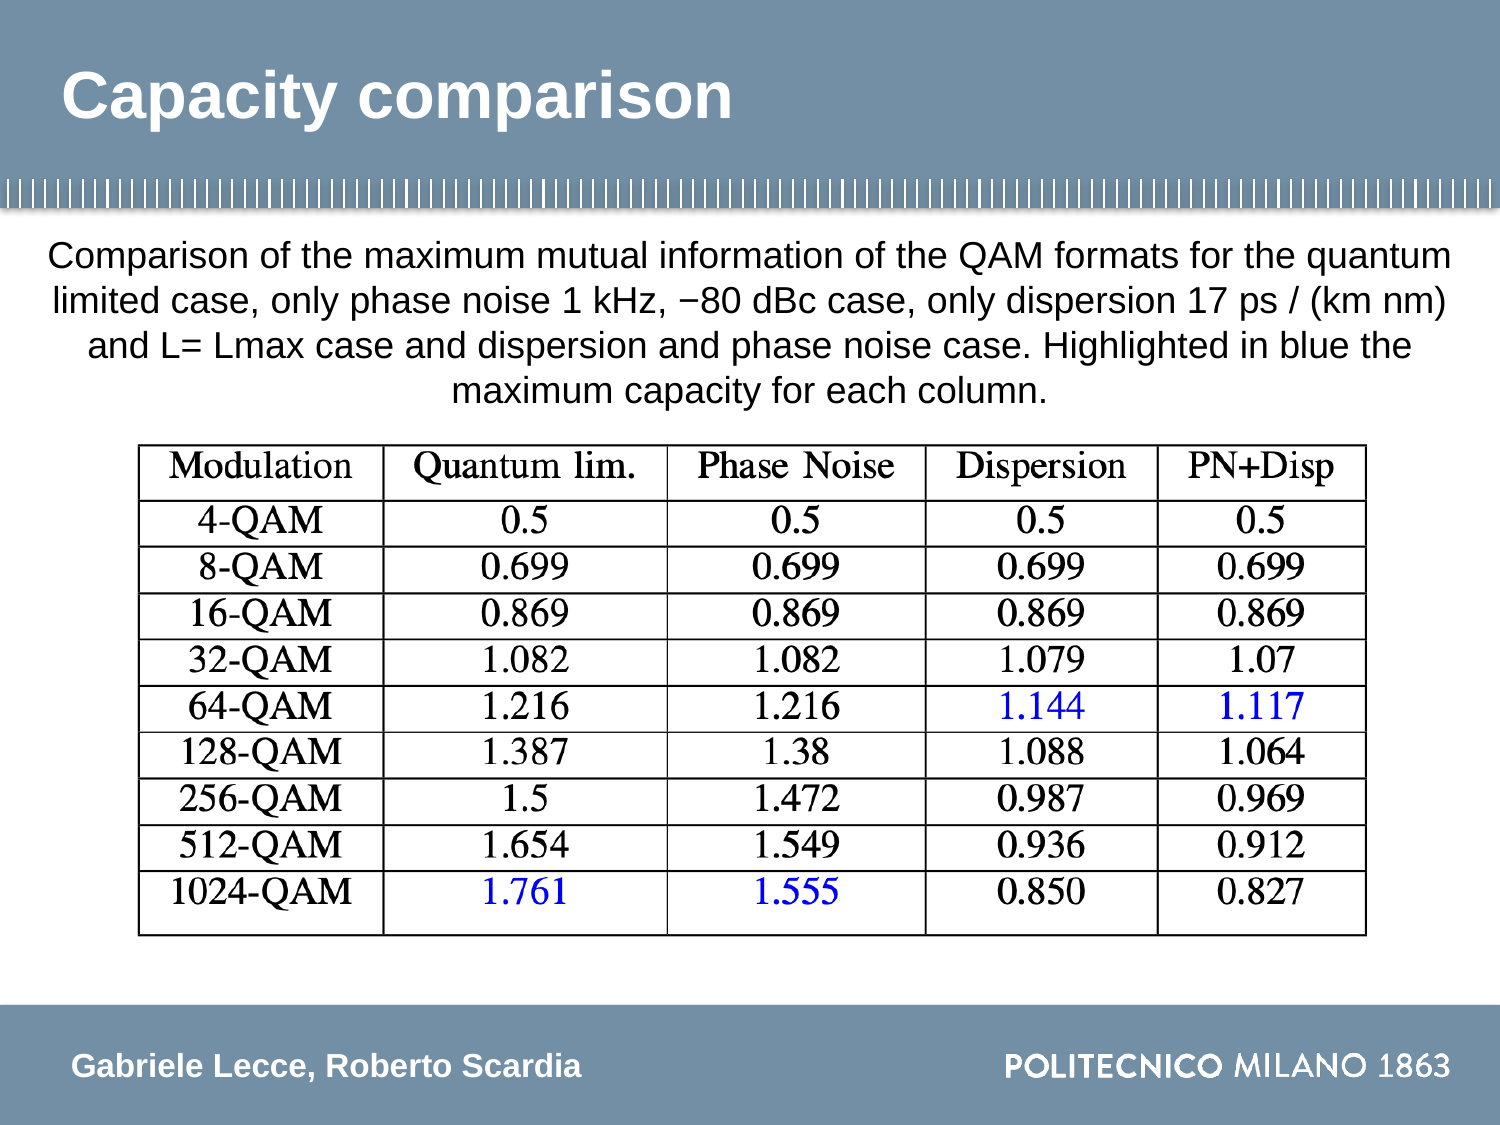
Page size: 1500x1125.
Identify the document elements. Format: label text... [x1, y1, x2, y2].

text_box Comparison of the maximum mutual information of the QAM formats for the quantum limited case, only phase noise 1 kHz, −80 dBc case, only dispersion 17 ps / (km nm) and L= Lmax case and dispersion and phase noise case. Highlighted in blue the maximum capacity for each column. [27, 223, 1473, 419]
title Capacity comparison [46, 44, 1454, 183]
picture [999, 1041, 1456, 1089]
picture [112, 420, 1388, 952]
